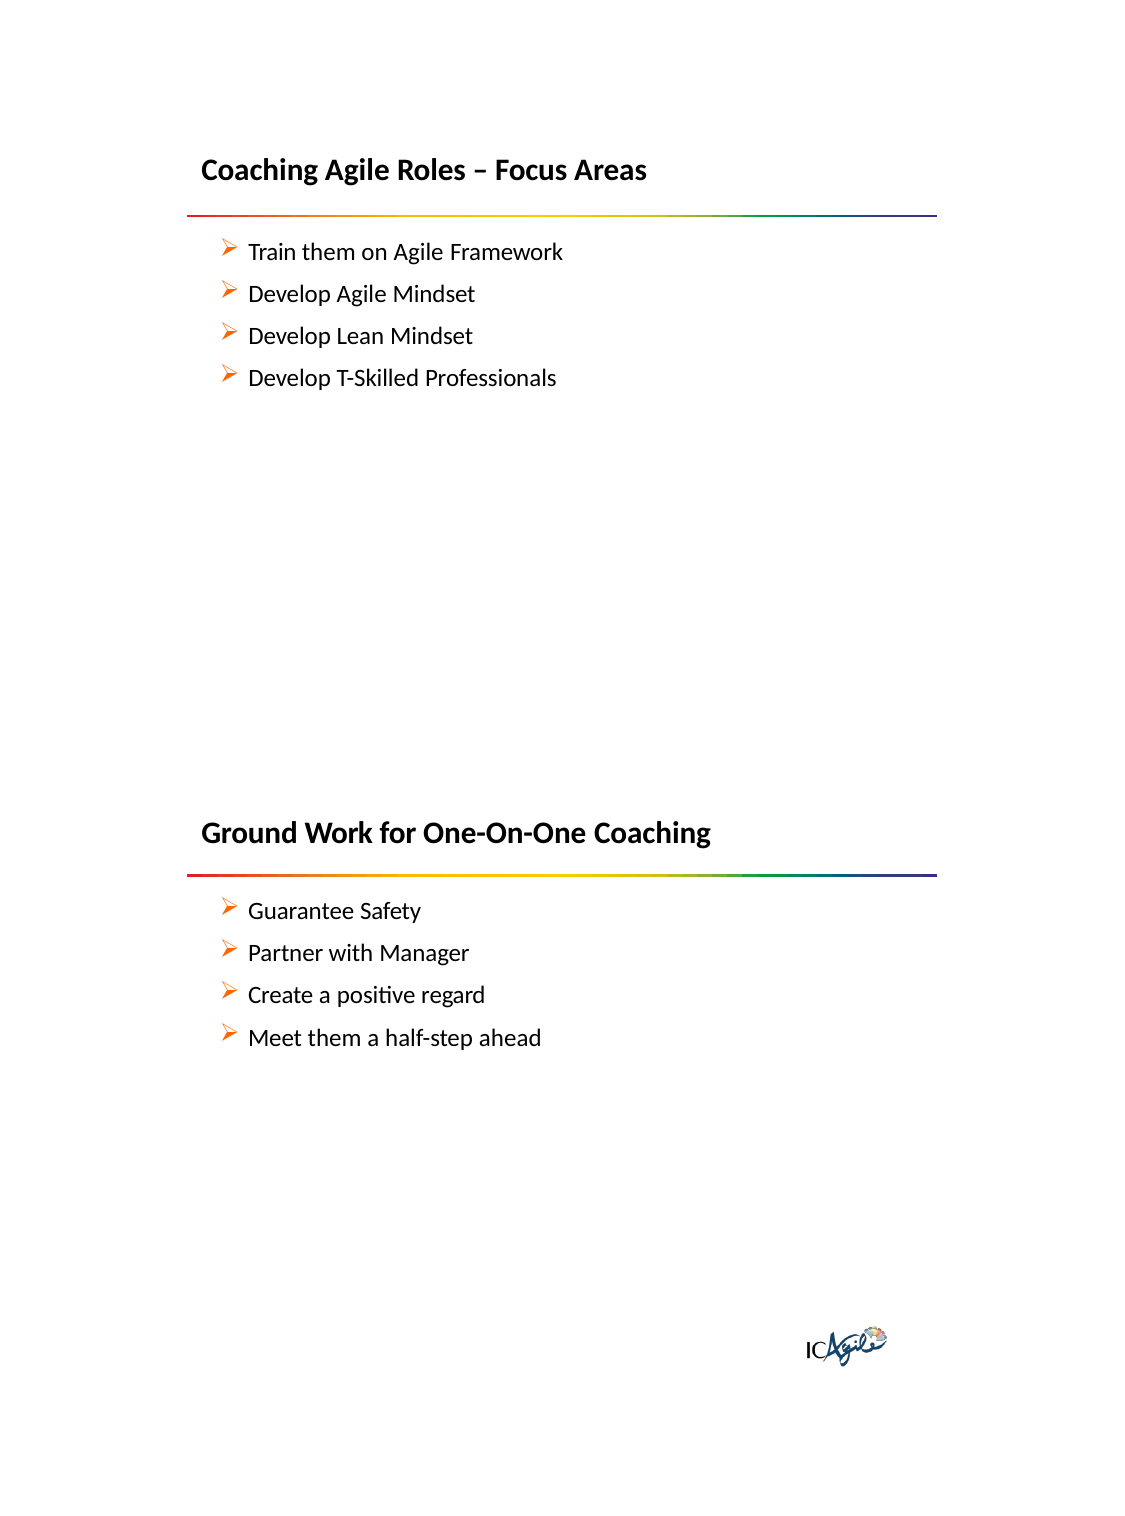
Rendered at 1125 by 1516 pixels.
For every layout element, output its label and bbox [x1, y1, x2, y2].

text_box [187, 811, 801, 1052]
text_box [187, 149, 801, 392]
text_box [799, 1323, 893, 1369]
